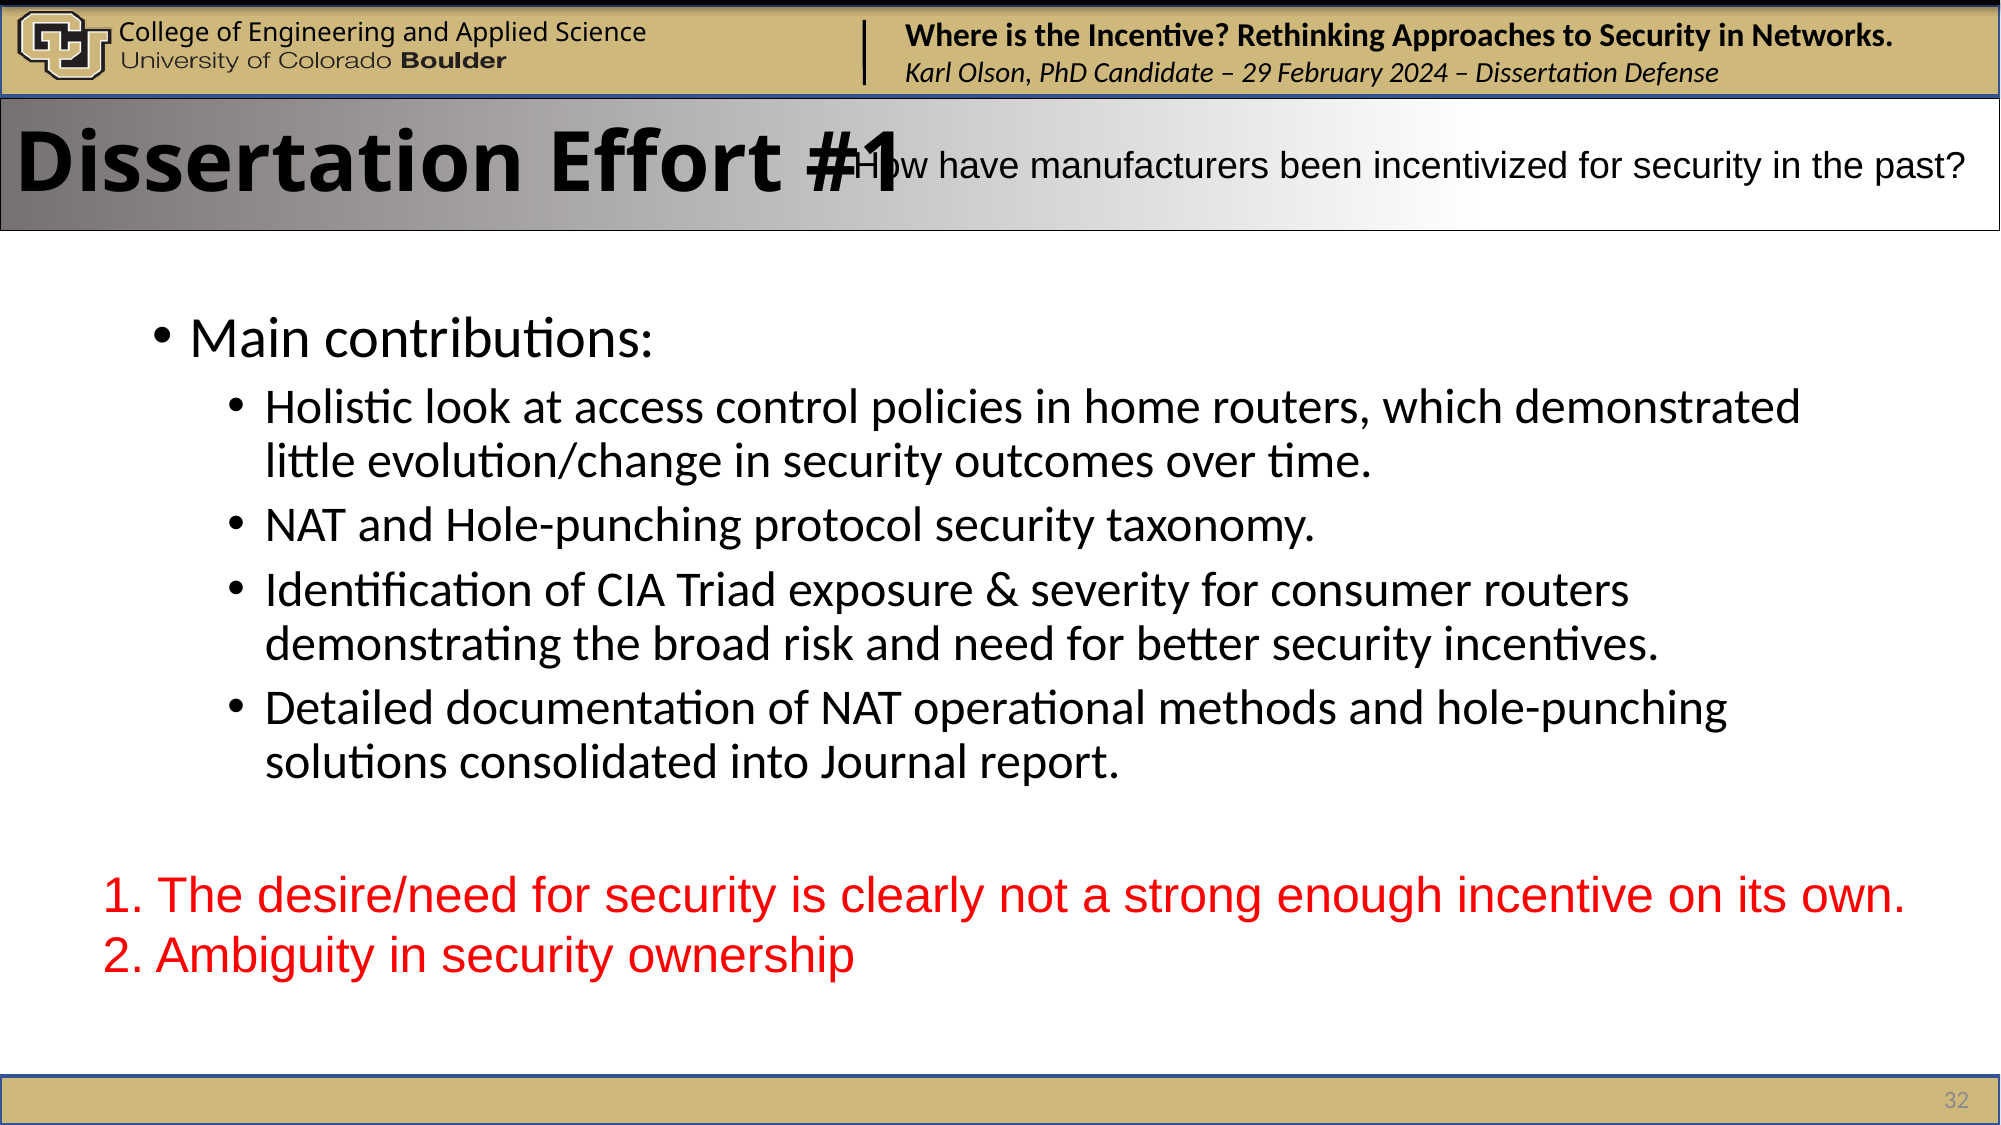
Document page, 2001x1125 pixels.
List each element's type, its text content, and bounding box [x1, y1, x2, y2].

list Main contributions: Holistic look at access control policies in home routers, which demonstrated little evolution/change in security outcomes over time. NAT and Hole-punching protocol security taxonomy. Identification of CIA Triad exposure & severity for consumer routers demonstrating the broad risk and need for better security incentives. Detailed documentation of NAT operational methods and hole-punching solutions consolidated into Journal report. [137, 299, 1863, 774]
text_box Dissertation Effort #1 [0, 98, 2000, 231]
text_box 1. The desire/need for security is clearly not a strong enough incentive on its own. 2. Ambiguity in security ownership [87, 854, 1961, 990]
text_box How have manufacturers been incentivized for security in the past? [838, 133, 2000, 194]
